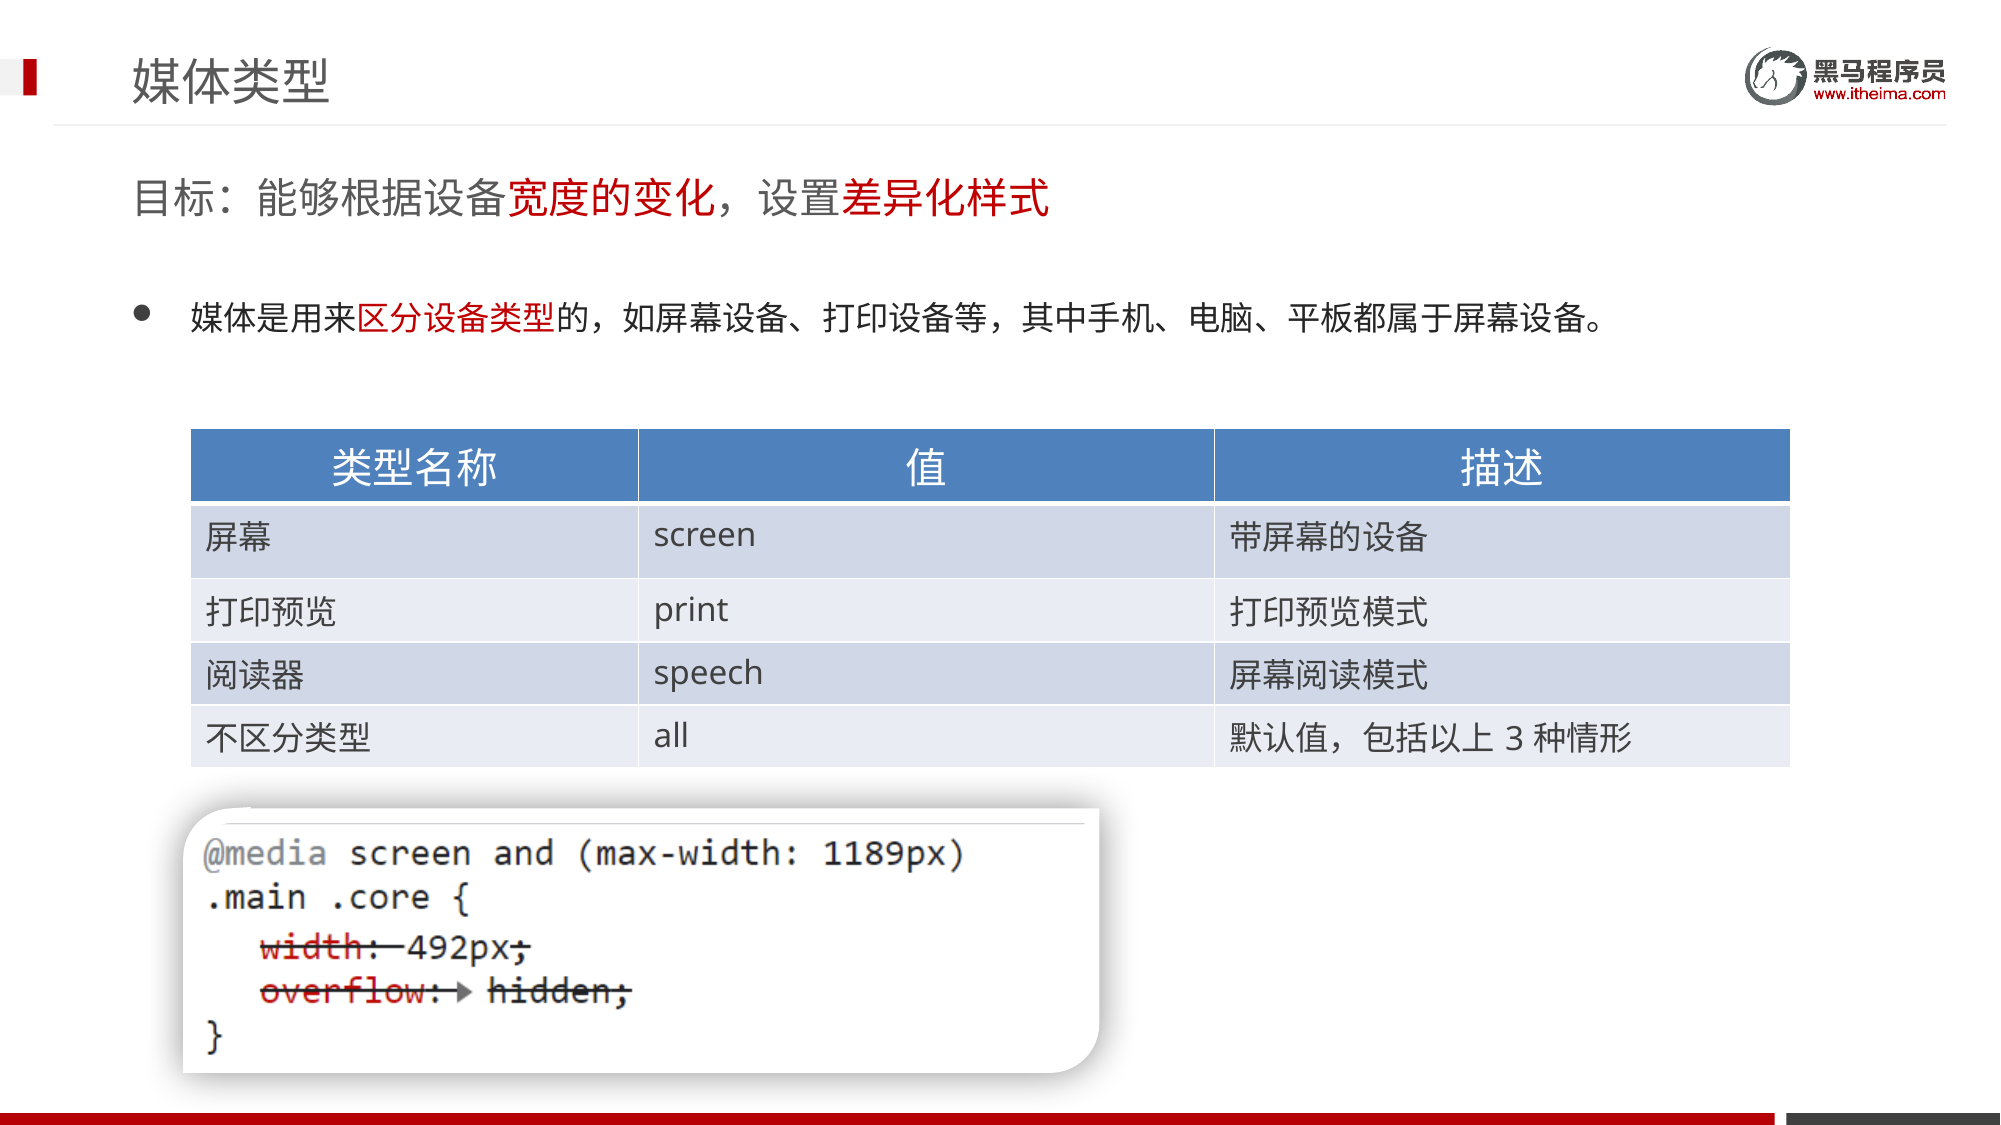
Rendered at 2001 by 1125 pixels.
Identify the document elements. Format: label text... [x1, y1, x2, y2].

list 目标：能够根据设备宽度的变化，设置差异化样式 [116, 154, 1880, 239]
table_cell all [639, 706, 1214, 767]
list 媒体是用来区分设备类型的，如屏幕设备、打印设备等，其中手机、电脑、平板都属于屏幕设备。 [116, 270, 1880, 963]
picture [1744, 46, 1946, 106]
table_cell 阅读器 [191, 643, 638, 704]
table_header 描述 [1215, 429, 1790, 501]
table_cell 默认值，包括以上3种情形 [1215, 706, 1790, 767]
table_cell 屏幕阅读模式 [1215, 643, 1790, 704]
table_cell 不区分类型 [191, 706, 638, 767]
picture [190, 815, 1093, 1066]
table_cell 打印预览 [191, 579, 638, 641]
table_header 类型名称 [191, 429, 638, 501]
table_header 值 [639, 429, 1214, 501]
table_cell print [639, 579, 1214, 641]
table_cell 屏幕 [191, 506, 638, 578]
table_cell 带屏幕的设备 [1215, 506, 1790, 578]
table_cell screen [639, 506, 1214, 578]
table_cell speech [639, 643, 1214, 704]
title 媒体类型 [116, 38, 1556, 124]
table_cell 打印预览模式 [1215, 579, 1790, 641]
